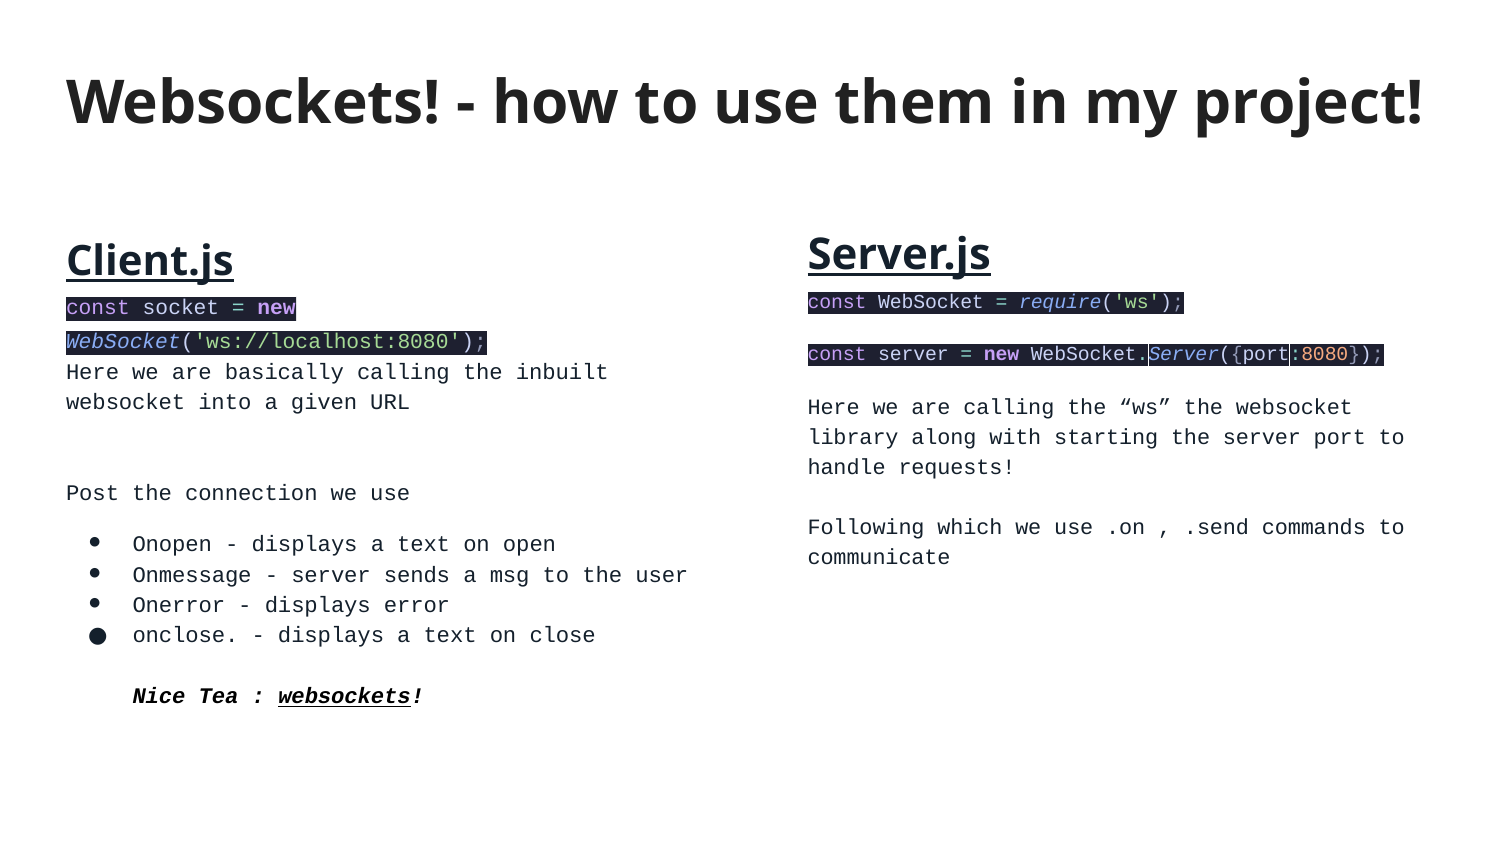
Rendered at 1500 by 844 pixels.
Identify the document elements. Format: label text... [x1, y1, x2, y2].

title Websockets! - how to use them in my project! [51, 48, 1449, 180]
list Client.js const socket = new WebSocket('ws://localhost:8080'); Here we are basically calling the inbuilt websocket into a given URL Post the connection we use Onopen - displays a text on open Onmessage - server sends a msg to the user Onerror - displays error onclose. - displays a text on close Nice Tea : websockets! [51, 201, 708, 750]
list Server.js const WebSocket = require('ws'); const server = new WebSocket.Server({port:8080}); Here we are calling the “ws” the websocket library along with starting the server port to handle requests! Following which we use .on , .send commands to communicate [792, 201, 1449, 750]
